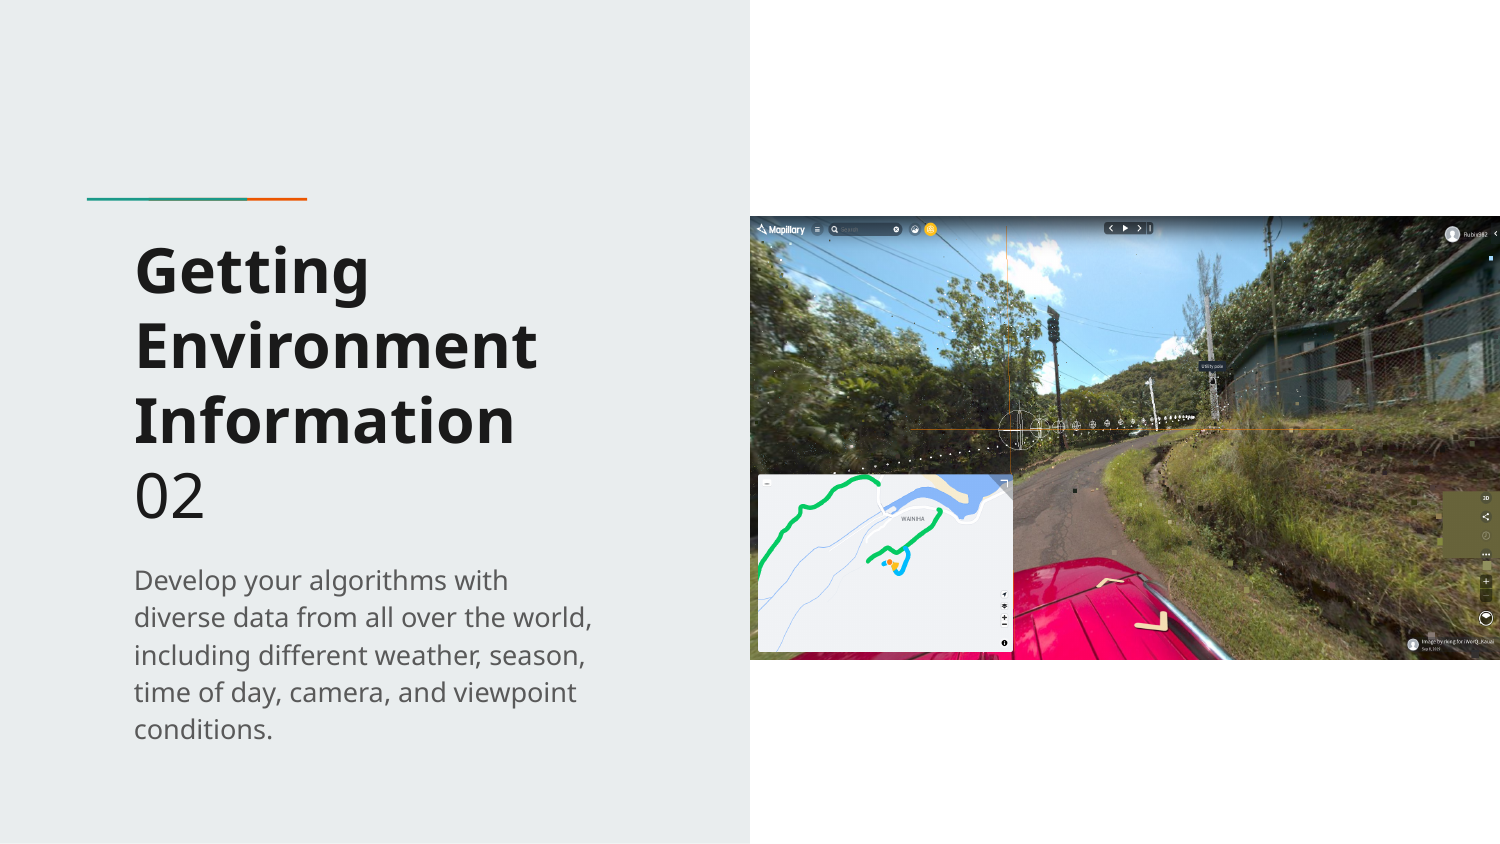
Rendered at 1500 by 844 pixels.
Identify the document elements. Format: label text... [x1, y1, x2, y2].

title Getting Environment Information 02 [119, 216, 662, 494]
subtitle Develop your algorithms with diverse data from all over the world, including different weather, season, time of day, camera, and viewpoint conditions. [118, 543, 623, 669]
picture [749, 216, 1500, 661]
